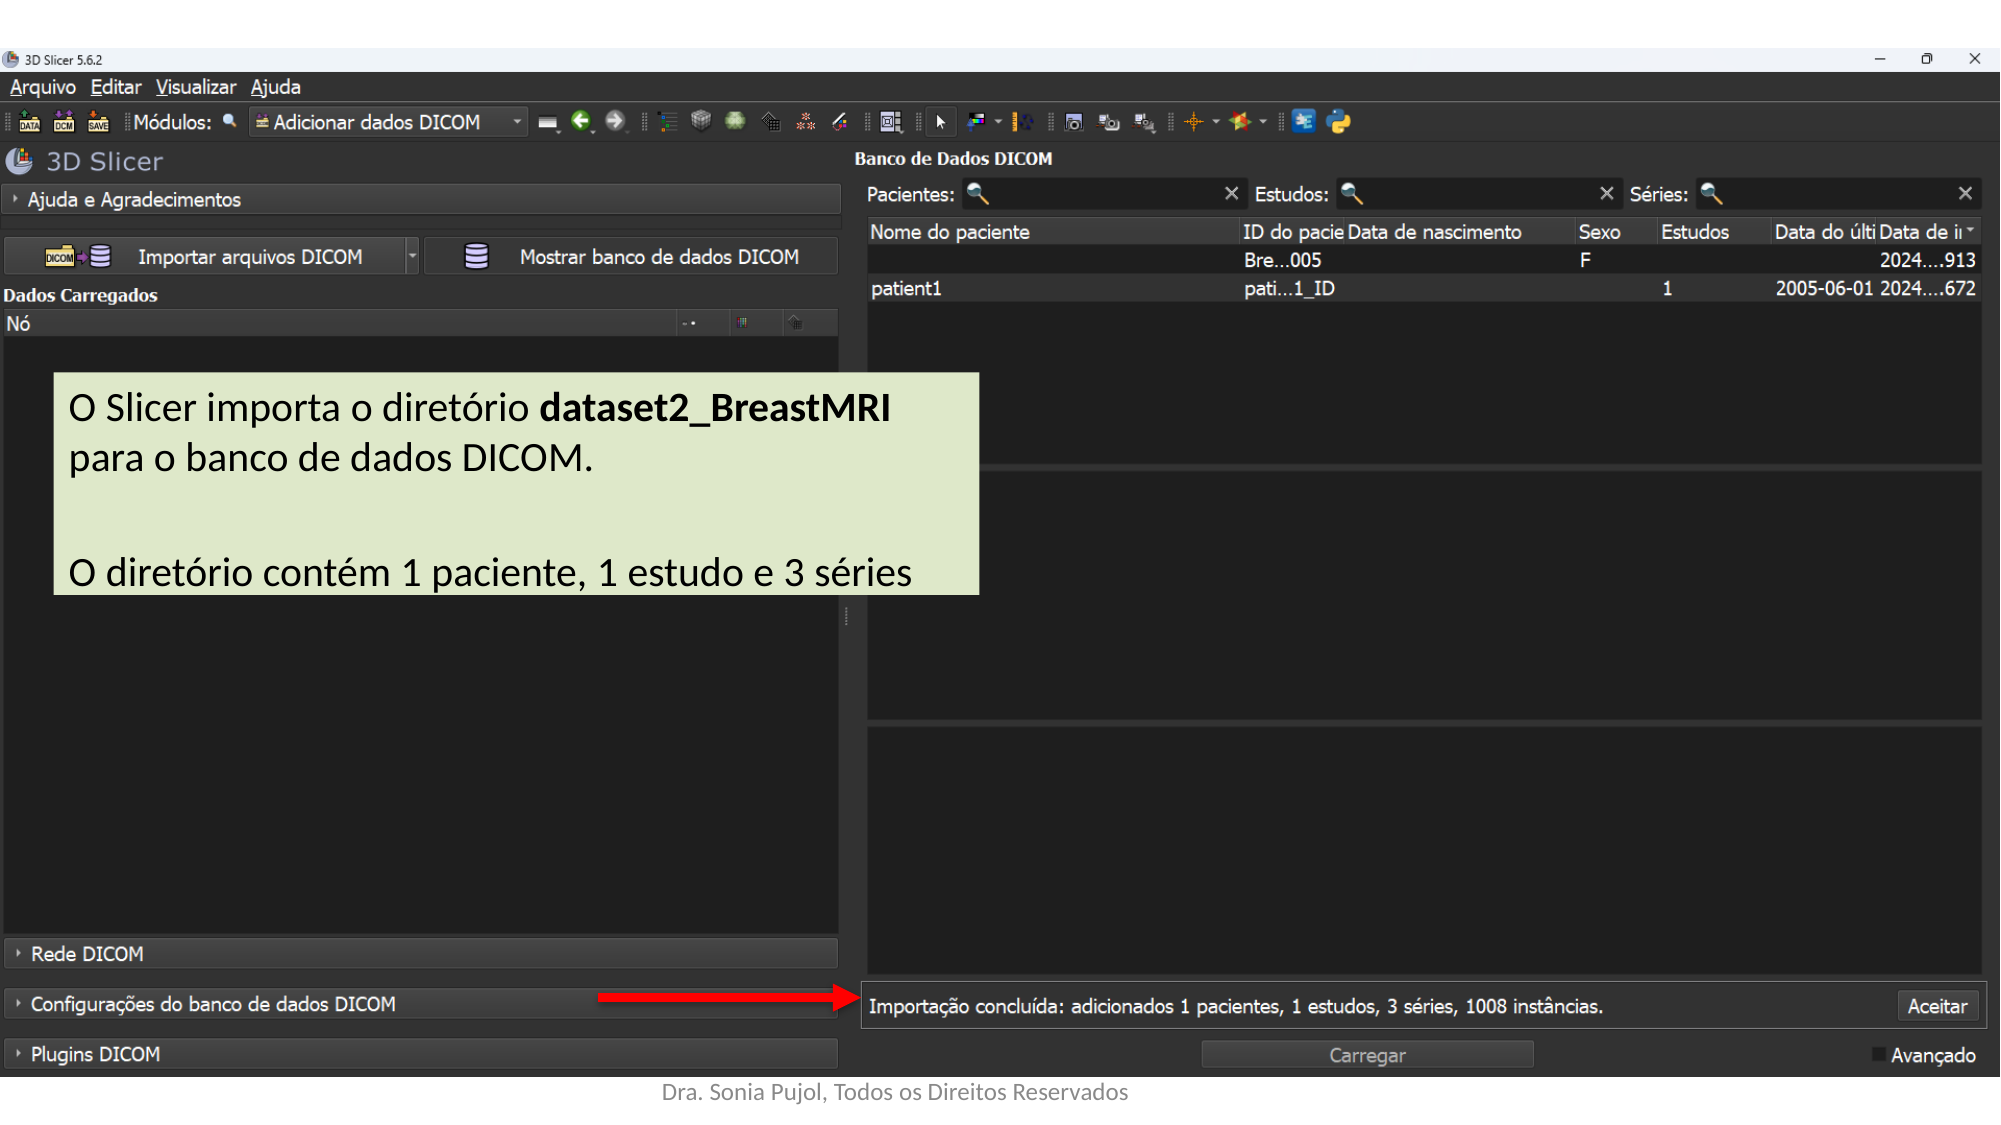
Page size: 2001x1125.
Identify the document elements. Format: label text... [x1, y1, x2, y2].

footer Dra. Sonia Pujol, Todos os Direitos Reservados [659, 1084, 1213, 1125]
picture [0, 48, 2000, 1077]
